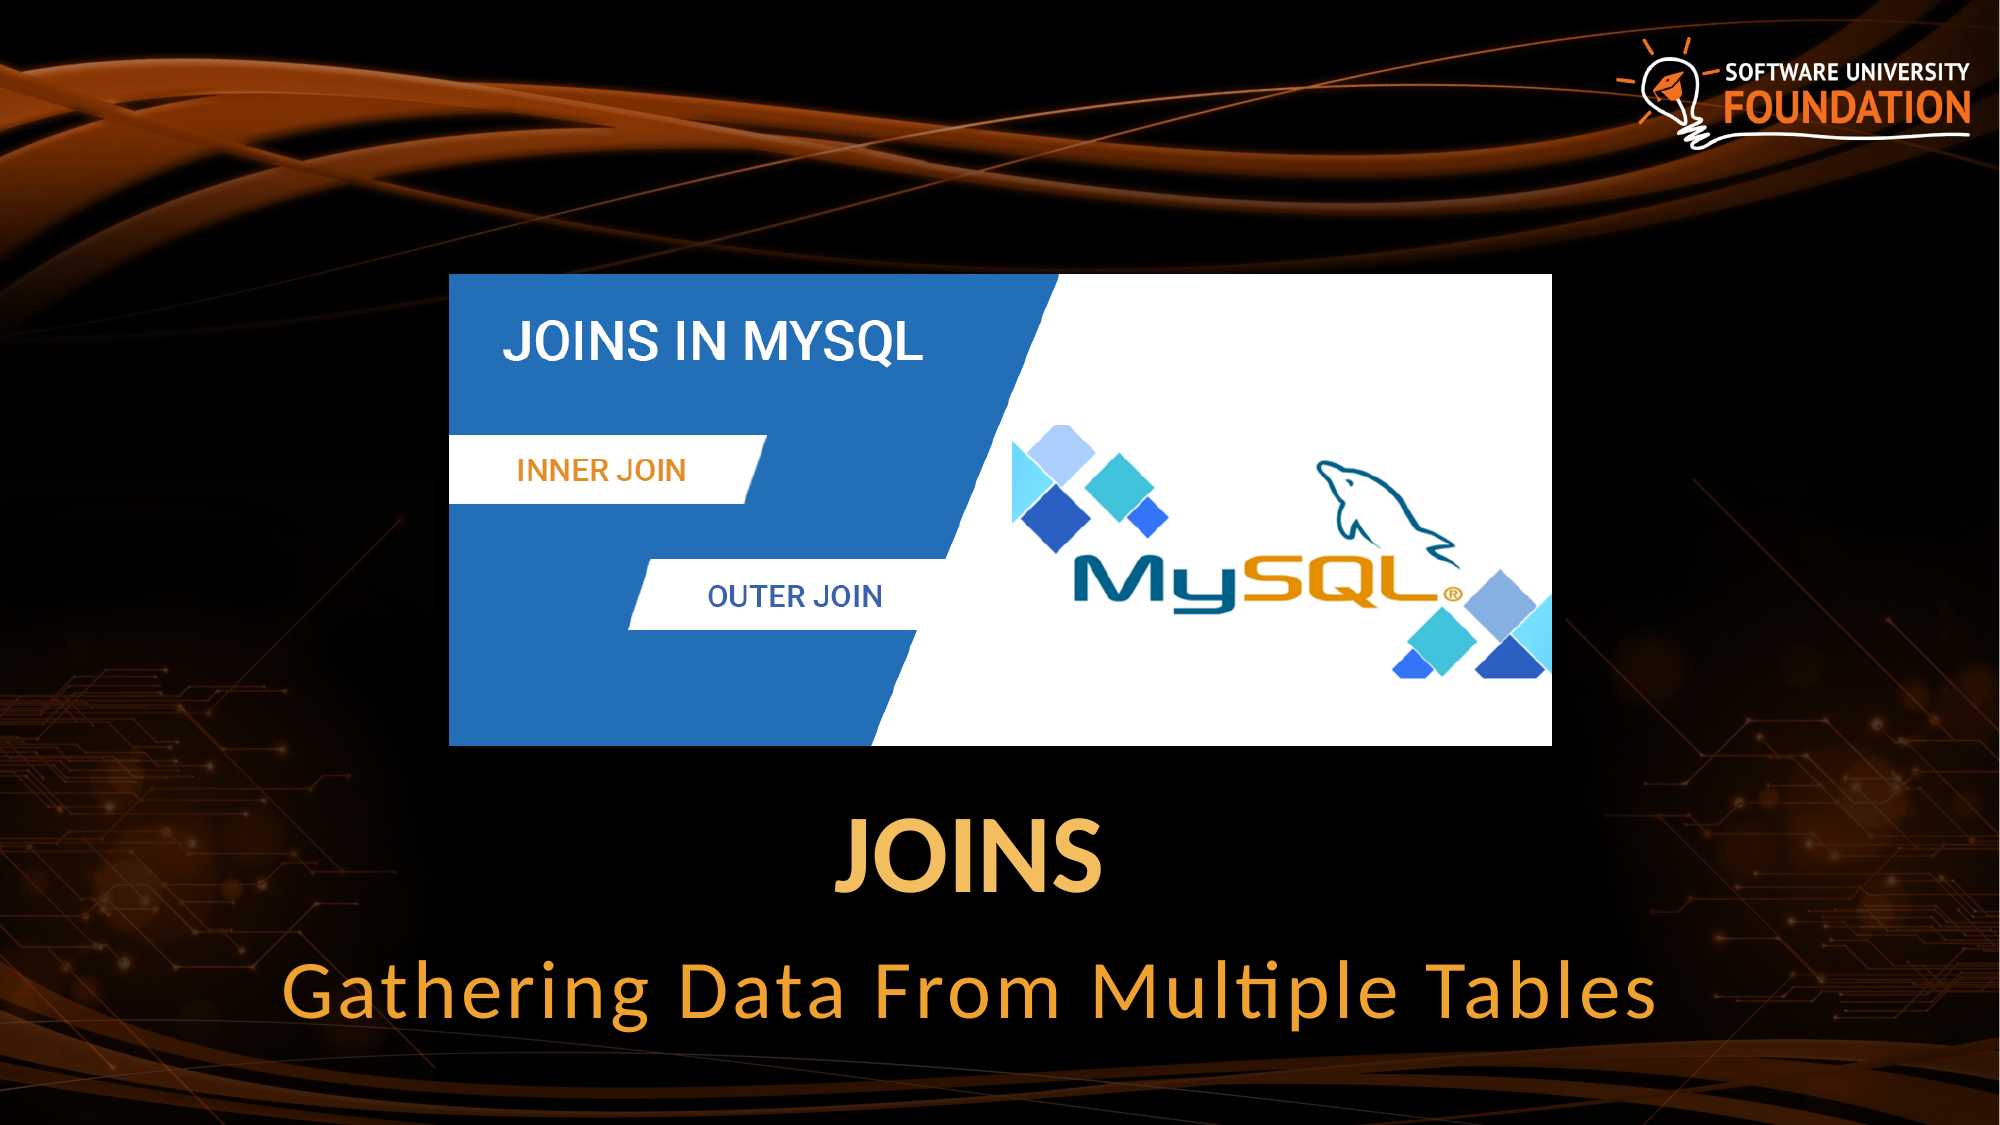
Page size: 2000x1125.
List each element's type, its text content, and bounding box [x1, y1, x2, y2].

title JOINS [237, 788, 1704, 923]
picture [0, 0, 2000, 1125]
list Gathering Data From Multiple Tables [91, 924, 1850, 1043]
